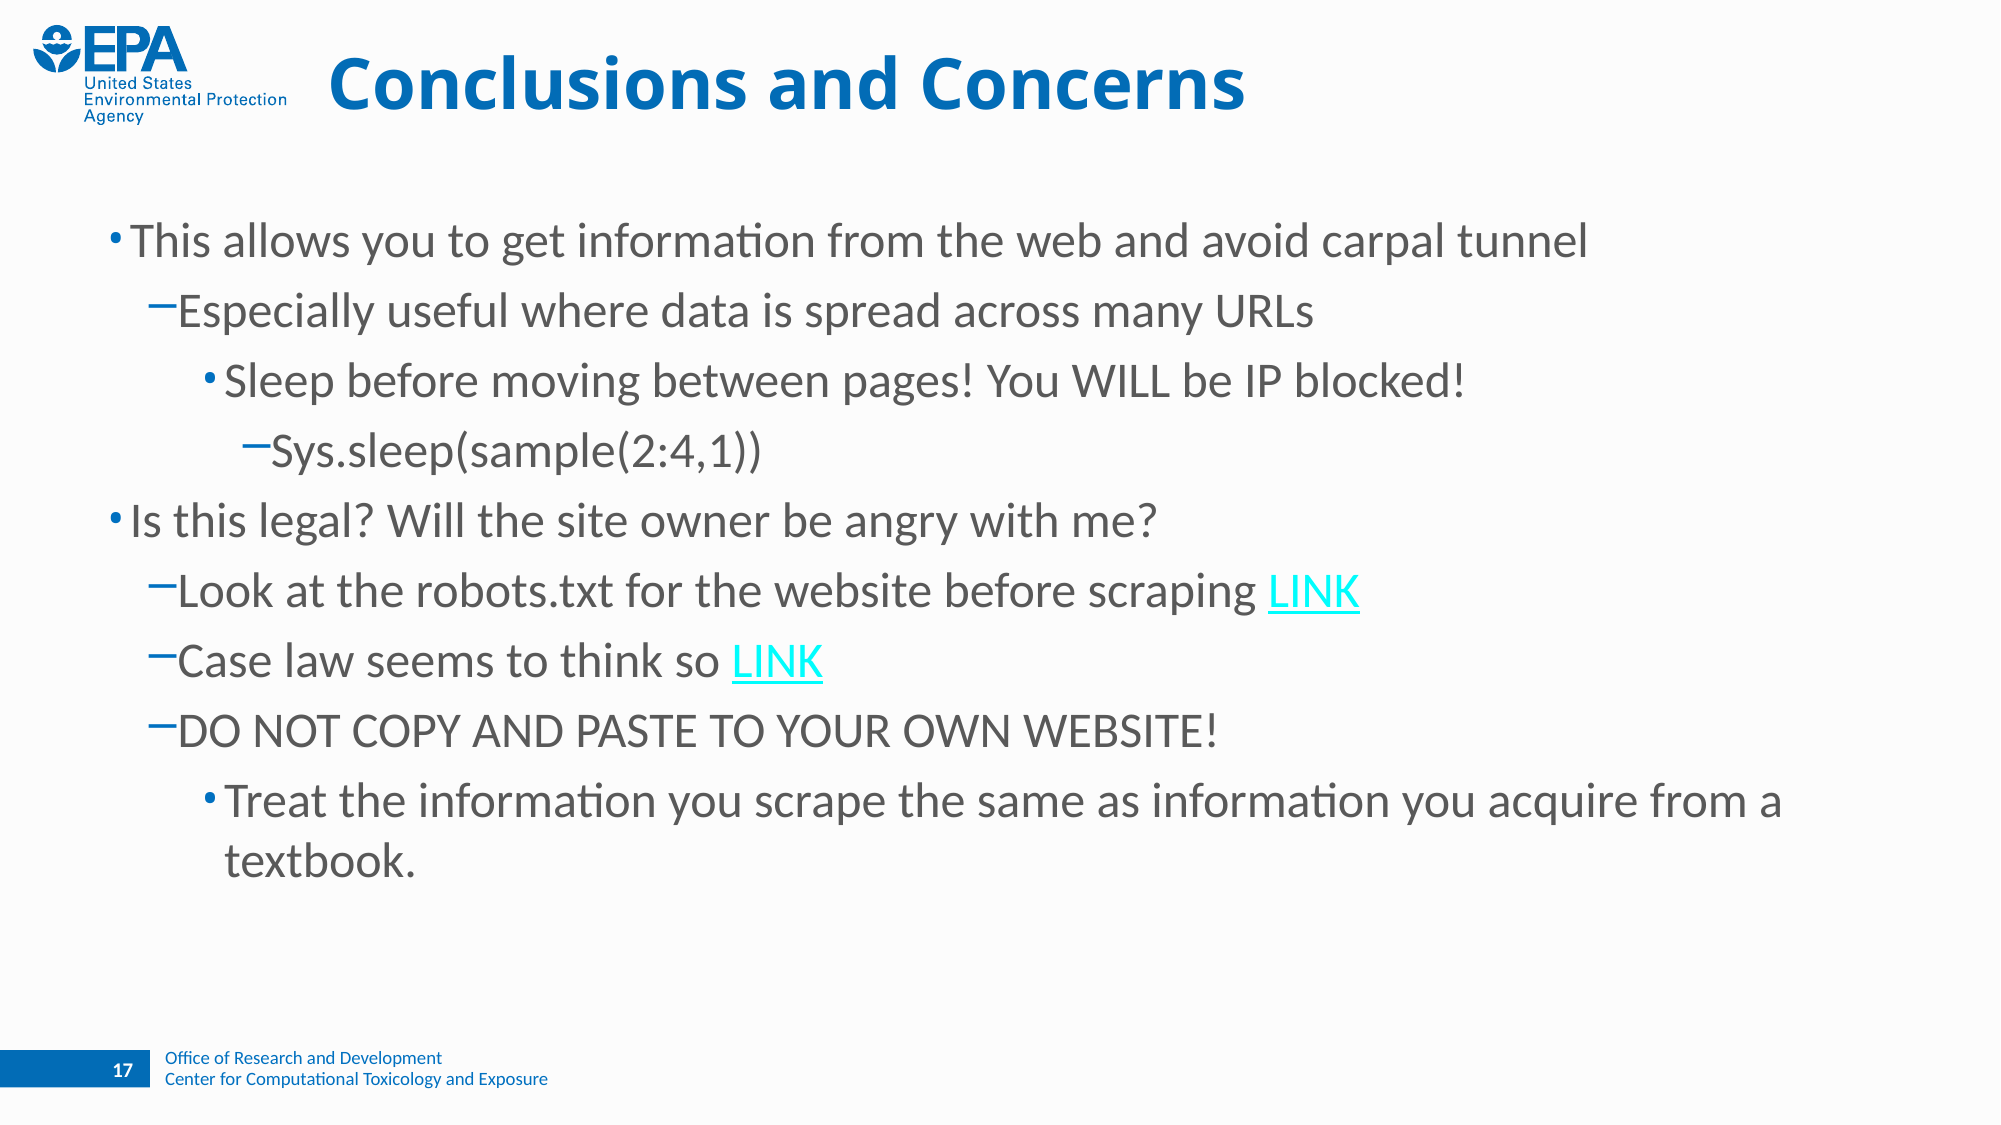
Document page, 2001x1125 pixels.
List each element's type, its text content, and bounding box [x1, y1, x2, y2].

slide_number 16 [0, 1050, 134, 1088]
list This allows you to get information from the web and avoid carpal tunnel Especially useful where data is spread across many URLs Sleep before moving between pages! You WILL be IP blocked! Sys.sleep(sample(2:4,1)) Is this legal? Will the site owner be angry with me? Look at the robots.txt for the website before scraping LINK Case law seems to think so LINK DO NOT COPY AND PASTE TO YOUR OWN WEBSITE! Treat the information you scrape the same as information you acquire from a textbook. [87, 200, 1913, 925]
title Conclusions and Concerns [312, 0, 2000, 163]
